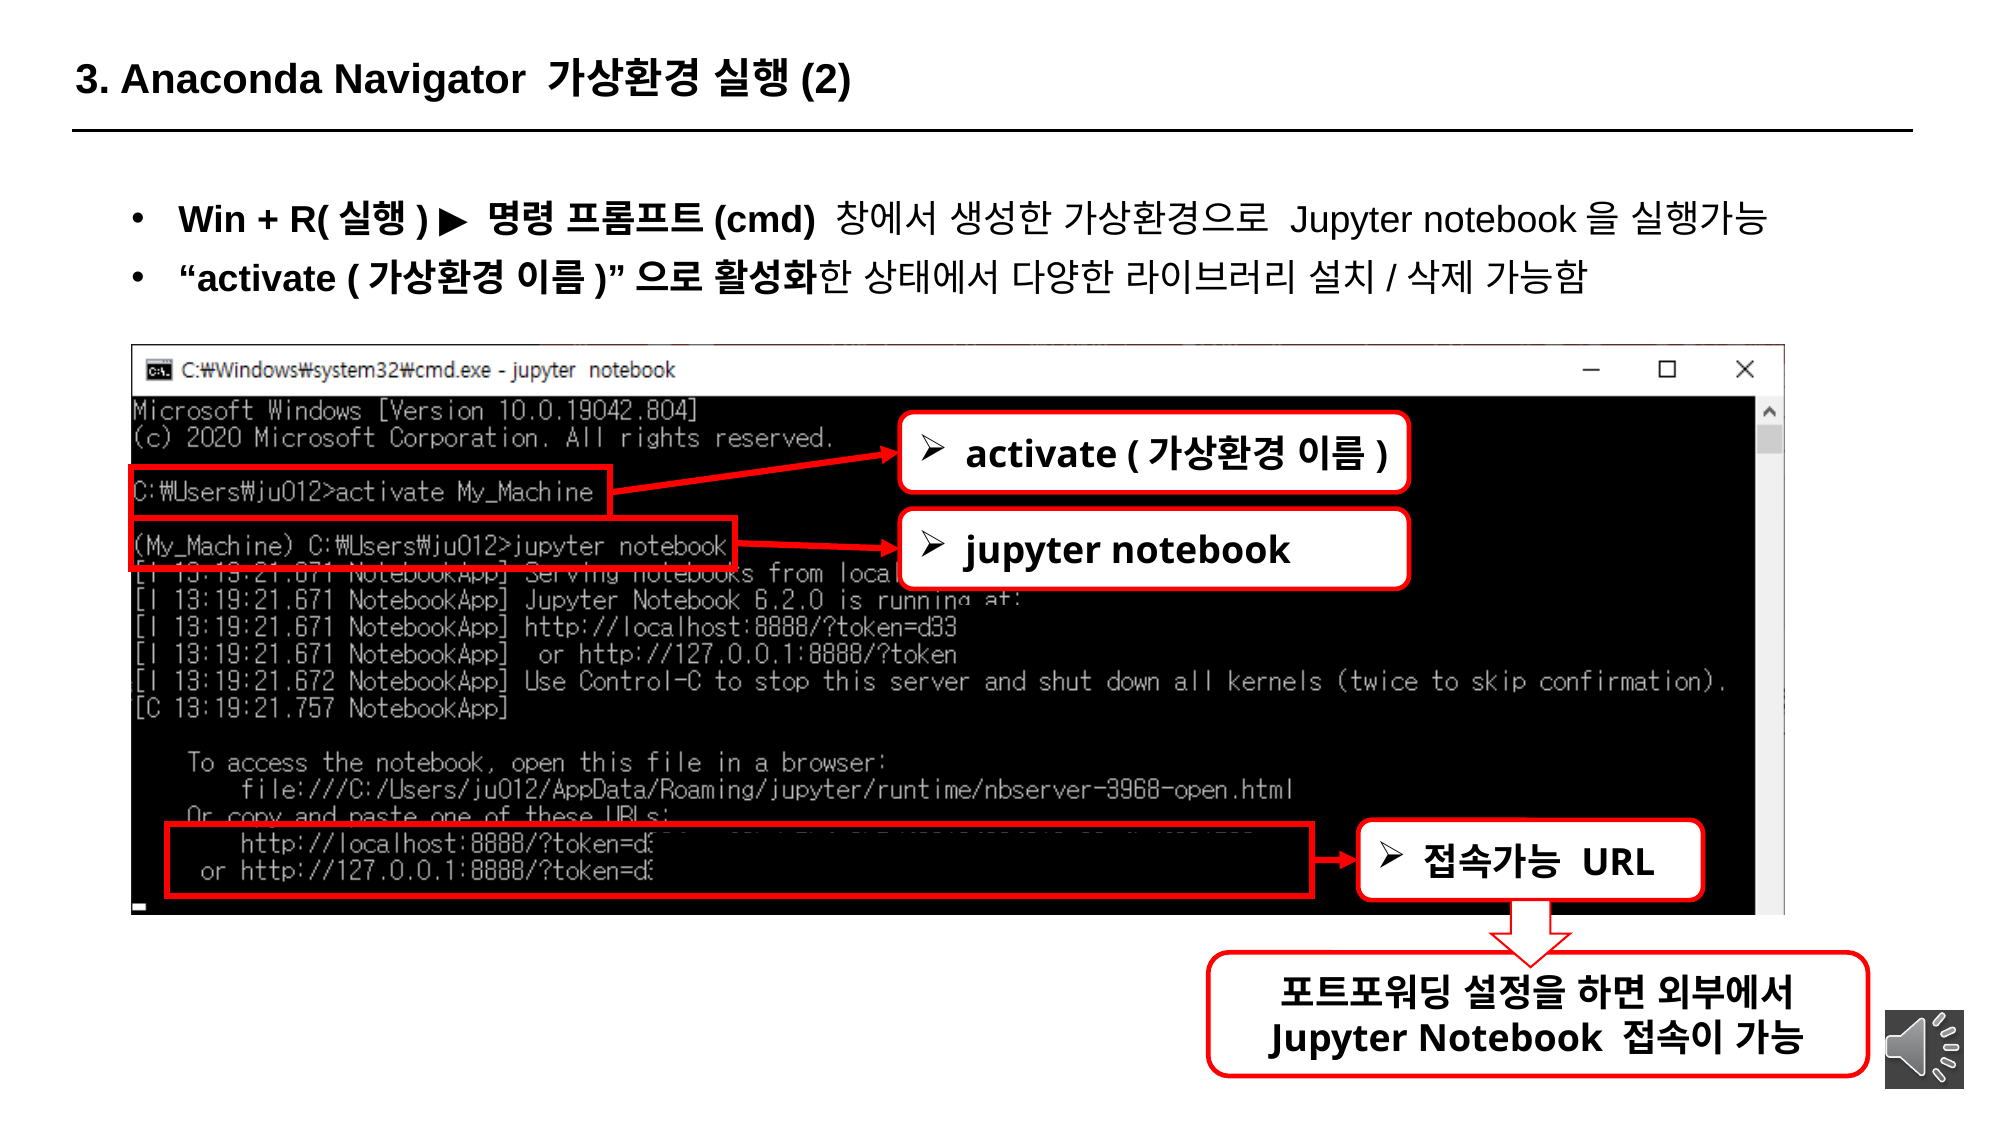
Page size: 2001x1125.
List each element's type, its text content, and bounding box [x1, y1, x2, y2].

text_box [1488, 915, 1573, 969]
text_box 포트포워딩 설정을 하면 외부에서 Jupyter Notebook 접속이 가능 [1207, 951, 1870, 1078]
text_box Win + R(실행) ▶ 명령 프롬프트(cmd) 창에서 생성한 가상환경으로 Jupyter notebook을 실행가능 “activate (가상환경 이름)”으로 활성화한 상태에서 다양한 라이브러리 설치/삭제 가능함 [116, 174, 1913, 306]
picture [1884, 1009, 1965, 1090]
picture [131, 344, 1786, 915]
text_box 3. Anaconda Navigator 가상환경 실행(2) [60, 44, 1530, 110]
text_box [610, 452, 900, 493]
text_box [734, 543, 900, 549]
